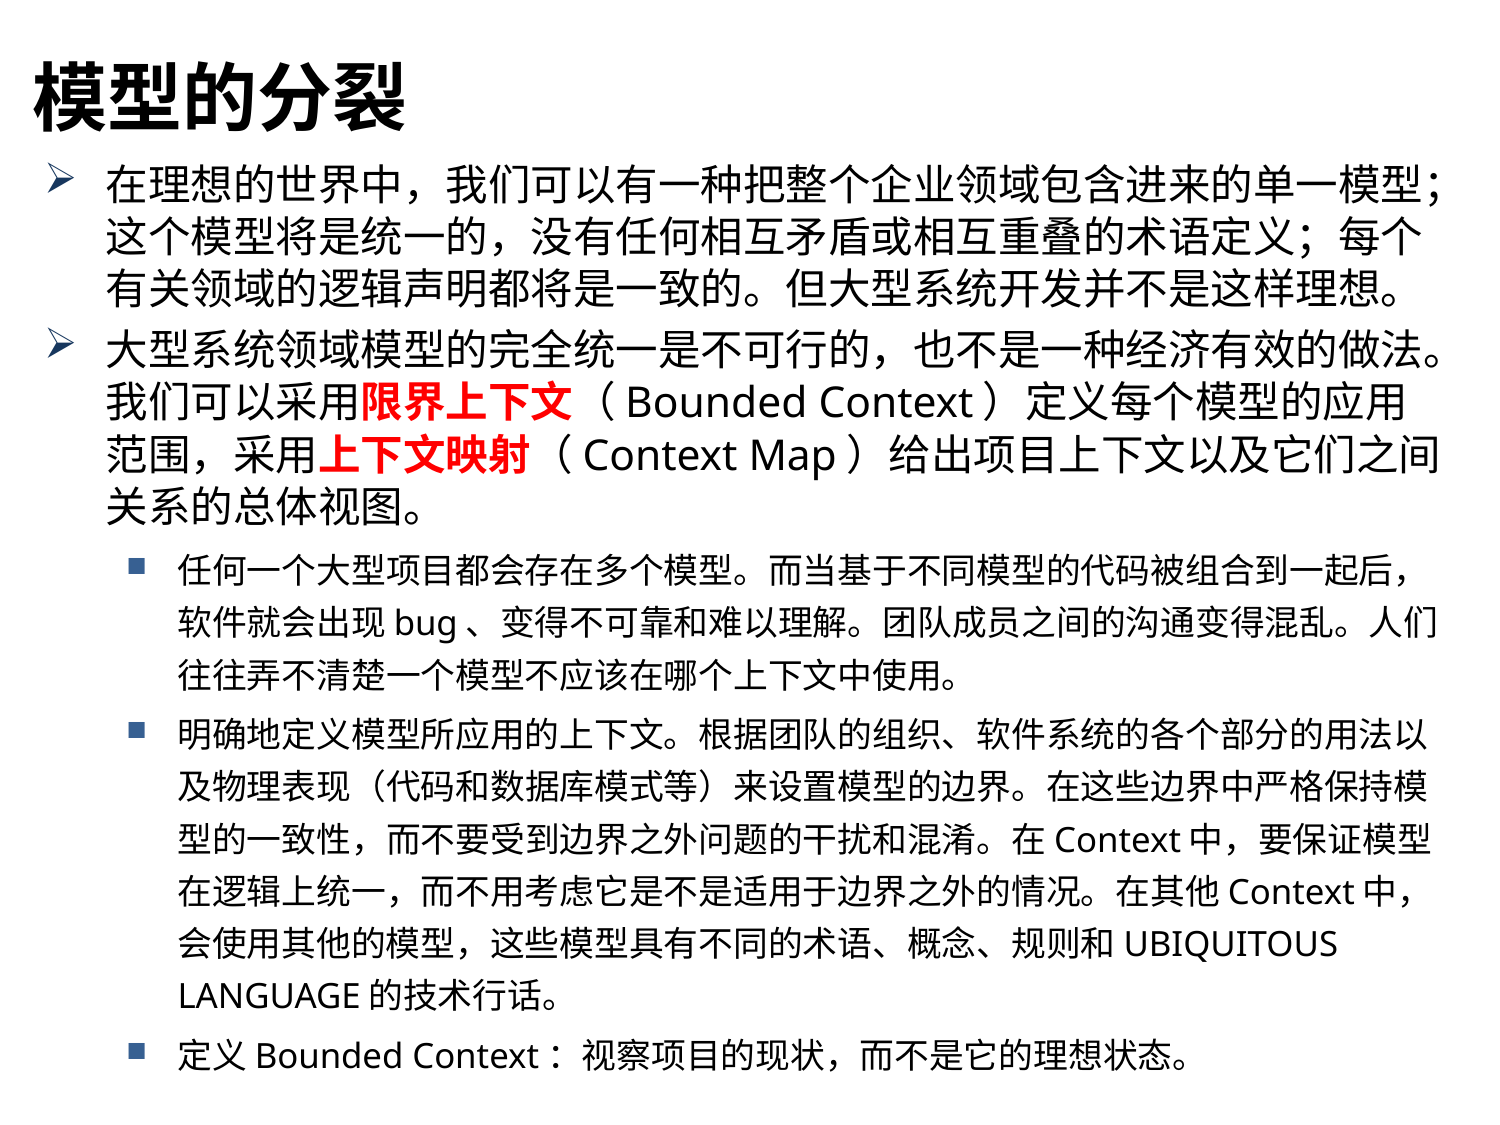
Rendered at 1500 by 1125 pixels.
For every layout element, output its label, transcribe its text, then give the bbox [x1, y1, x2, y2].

text_box 模型的分裂 [17, 42, 1424, 149]
text_box 在理想的世界中，我们可以有一种把整个企业领域包含进来的单一模型；这个模型将是统一的，没有任何相互矛盾或相互重叠的术语定义；每个有关领域的逻辑声明都将是一致的。但大型系统开发并不是这样理想。 大型系统领域模型的完全统一是不可行的，也不是一种经济有效的做法。我们可以采用限界上下文（Bounded Context）定义每个模型的应用范围，采用上下文映射（Context Map）给出项目上下文以及它们之间关系的总体视图。 任何一个大型项目都会存在多个模型。而当基于不同模型的代码被组合到一起后，软件就会出现bug、变得不可靠和难以理解。团队成员之间的沟通变得混乱。人们往往弄不清楚一个模型不应该在哪个上下文中使用。 明确地定义模型所应用的上下文。根据团队的组织、软件系统的各个部分的用法以及物理表现（代码和数据库模式等）来设置模型的边界。在这些边界中严格保持模型的一致性，而不要受到边界之外问题的干扰和混淆。在Context中，要保证模型在逻辑上统一，而不用考虑它是不是适用于边界之外的情况。在其他Context中，会使用其他的模型，这些模型具有不同的术语、概念、规则和UBIQUITOUS LANGUAGE的技术行话。 定义Bounded Context：视察项目的现状，而不是它的理想状态。 [29, 148, 1459, 1125]
